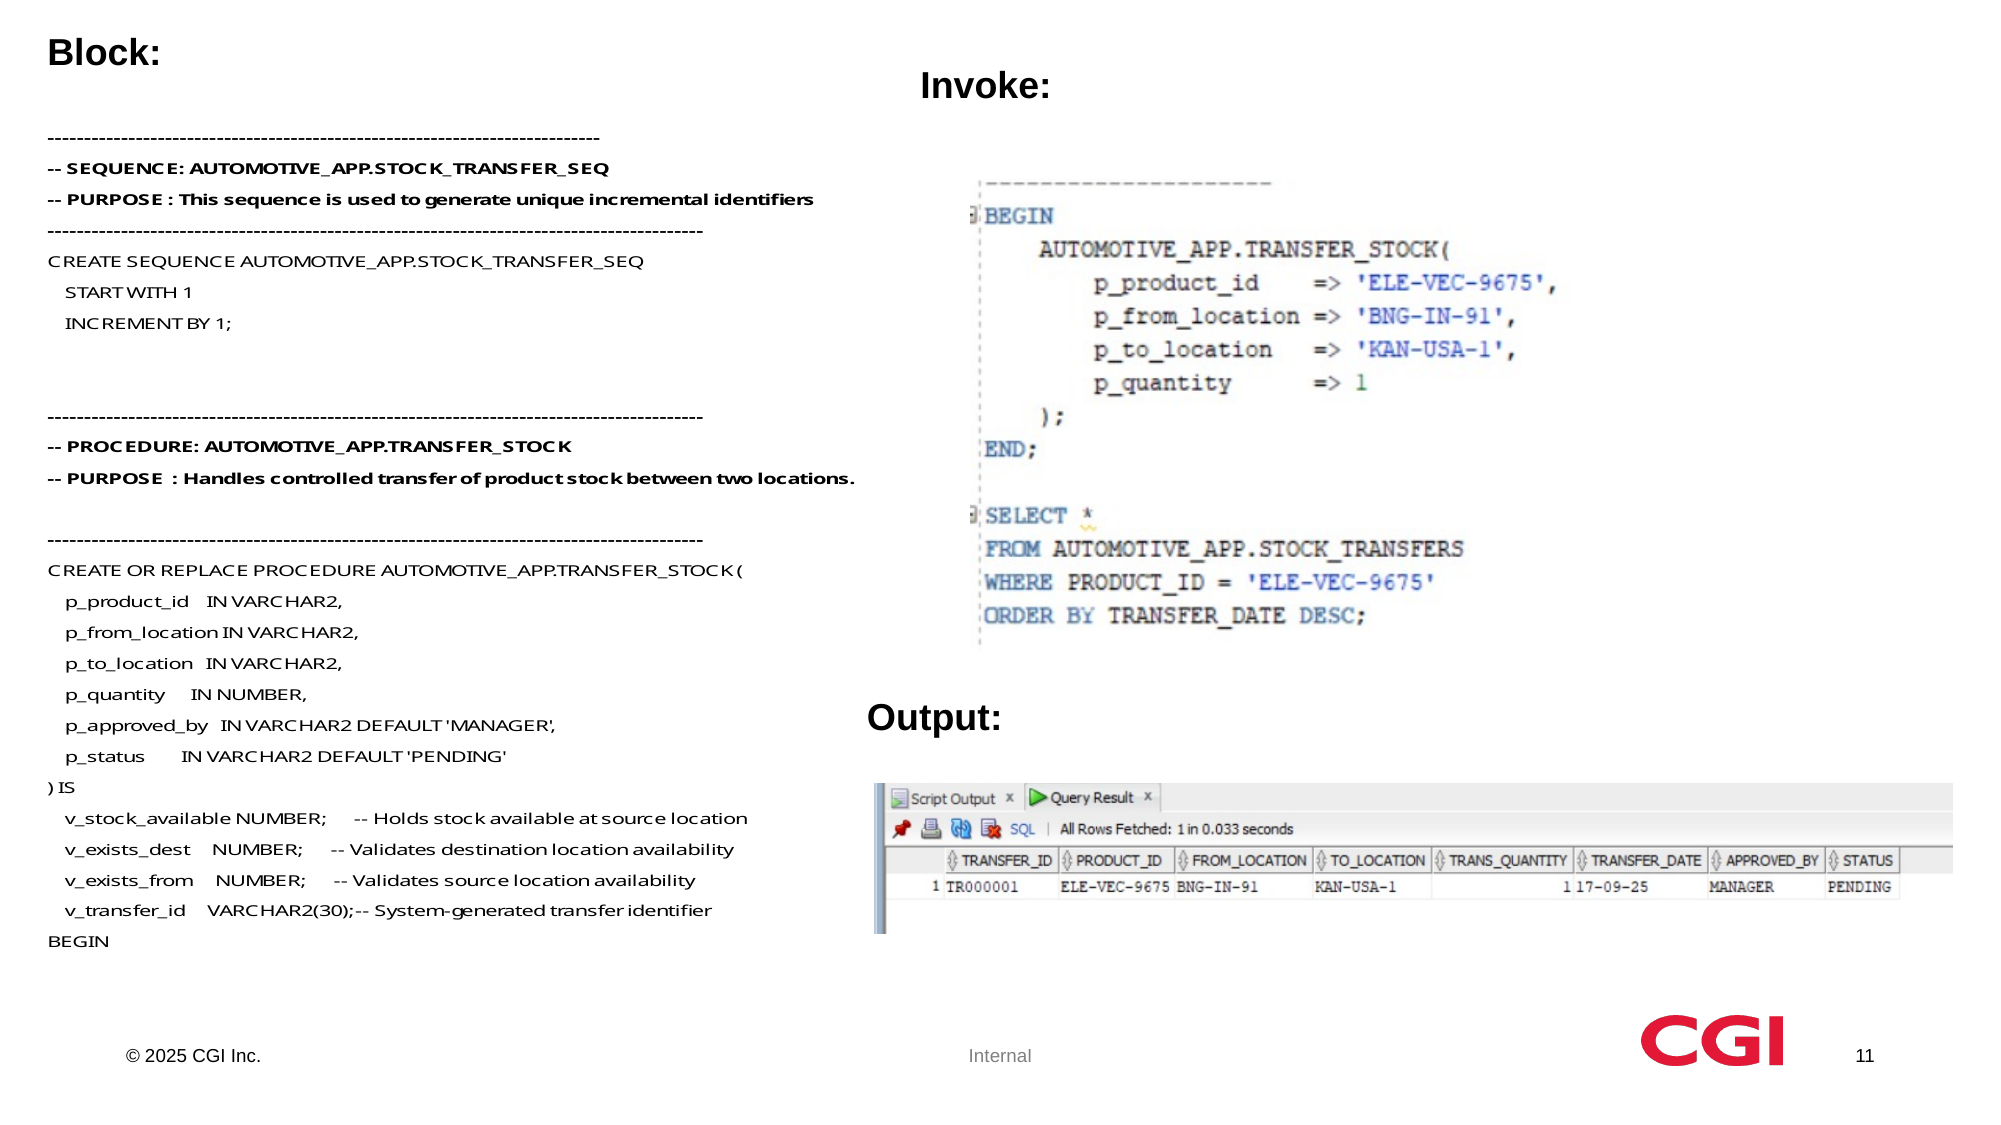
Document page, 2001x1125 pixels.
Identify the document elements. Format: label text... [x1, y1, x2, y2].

text_box Block: [47, 28, 793, 94]
text_box Invoke: [920, 61, 1191, 117]
picture [970, 178, 1582, 651]
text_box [47, 129, 932, 996]
text_box Output: [938, 693, 1167, 743]
picture [1640, 1015, 1783, 1067]
picture [874, 783, 1953, 934]
